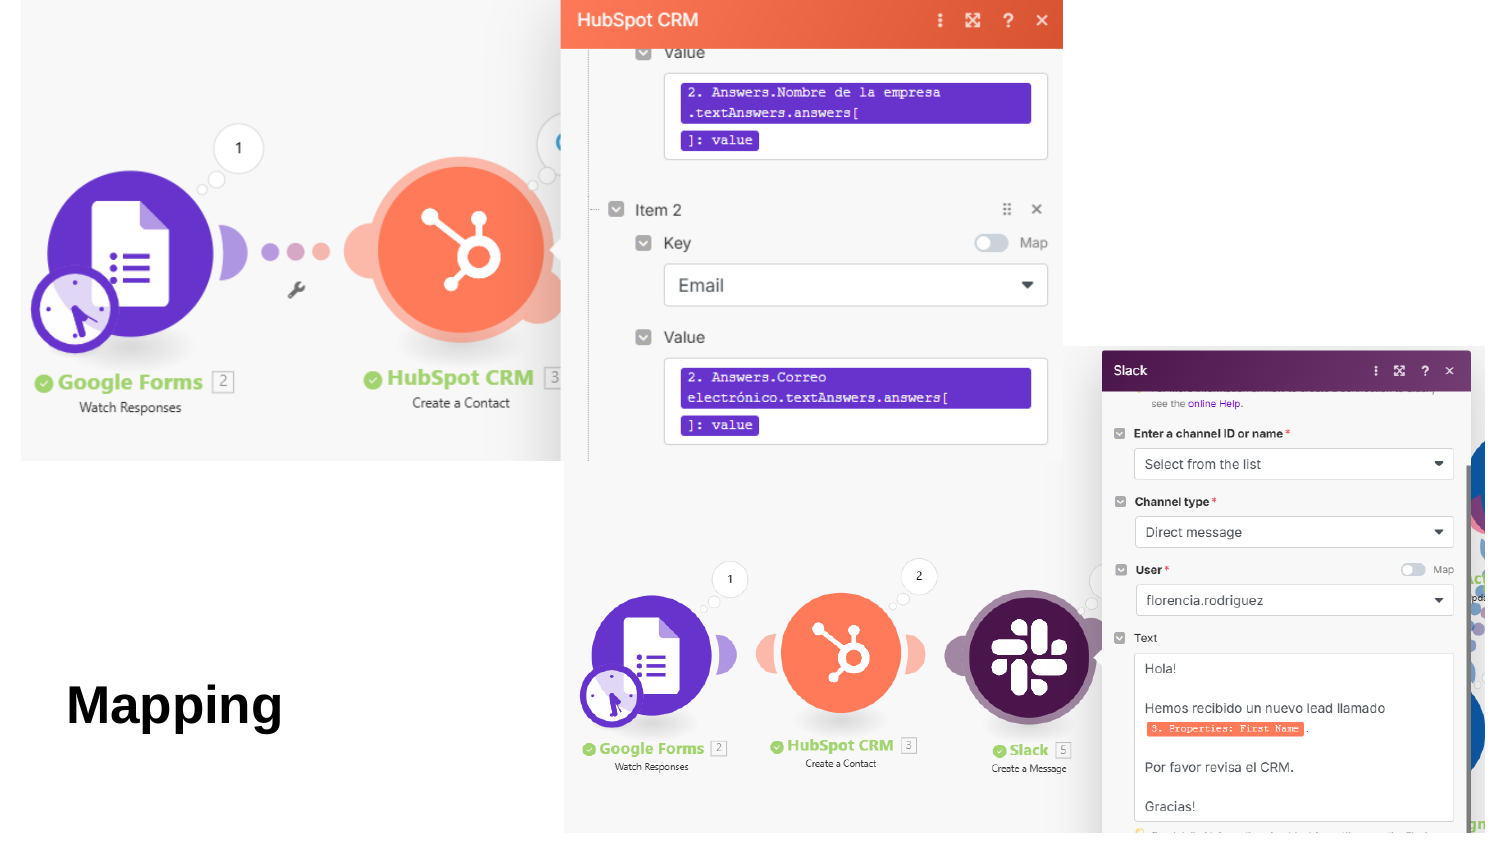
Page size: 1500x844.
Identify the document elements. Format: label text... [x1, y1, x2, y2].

title Mapping [51, 655, 558, 750]
picture [21, 0, 1485, 833]
